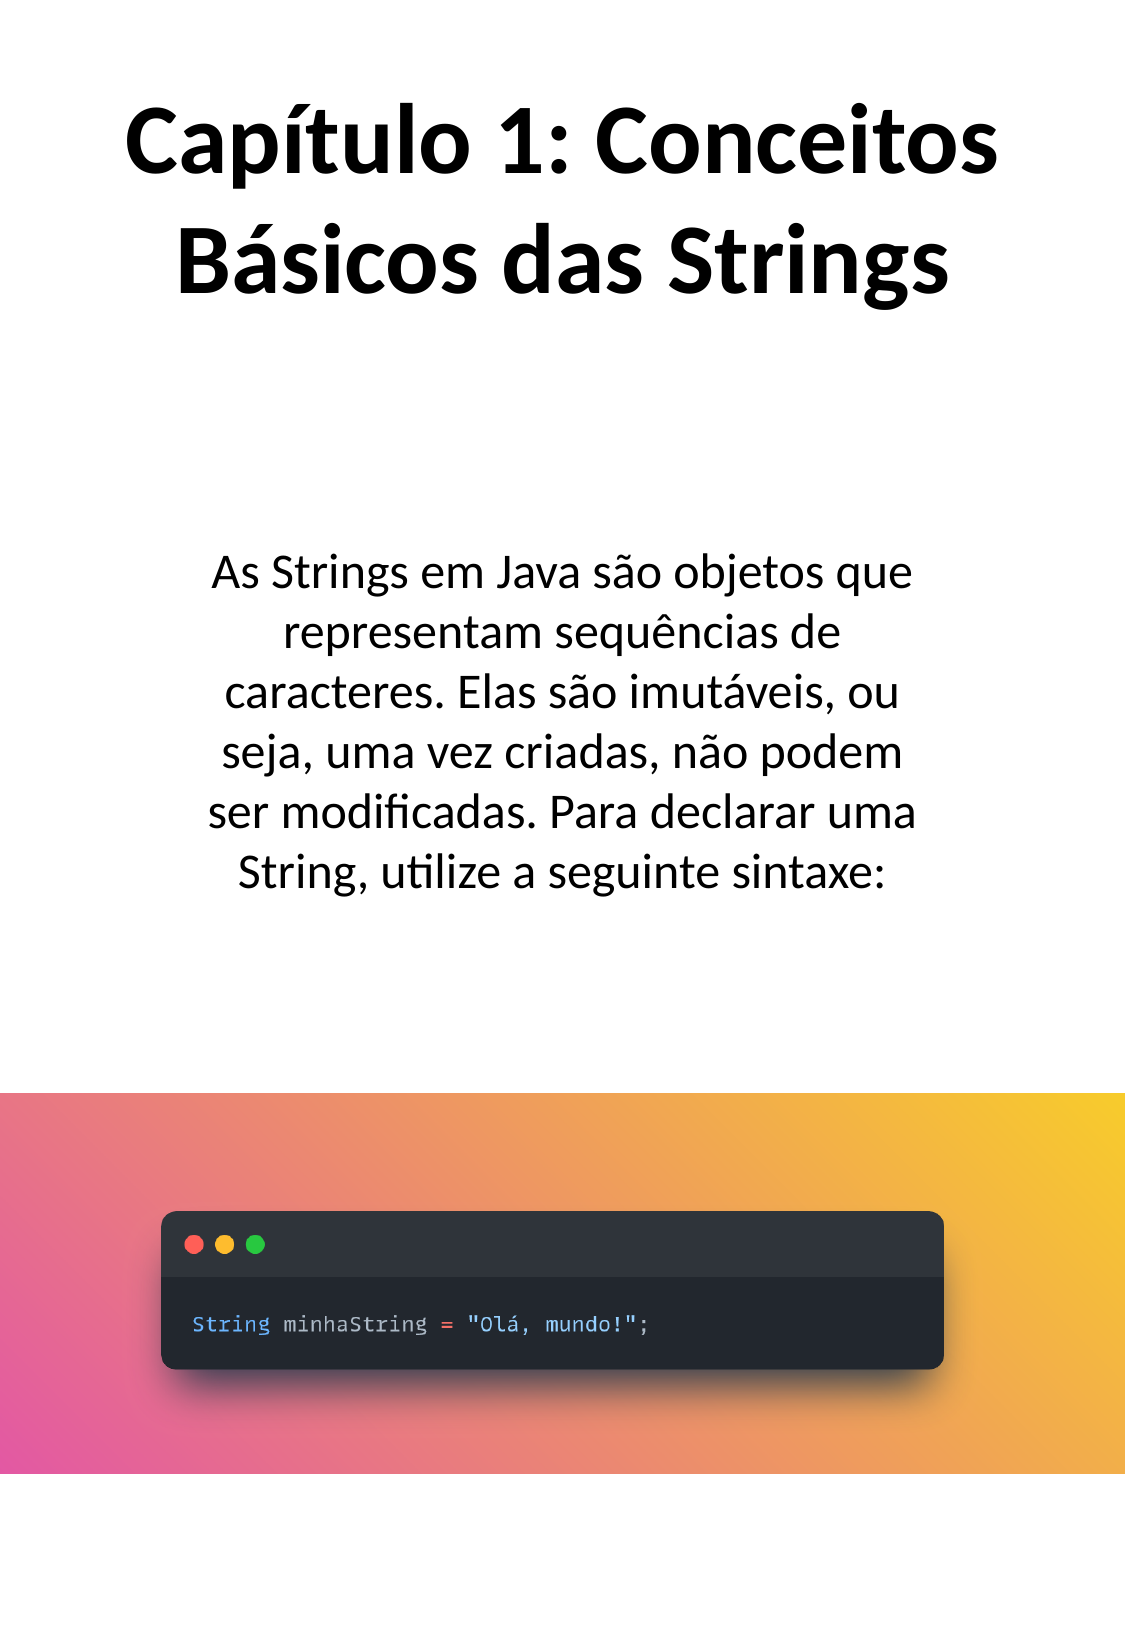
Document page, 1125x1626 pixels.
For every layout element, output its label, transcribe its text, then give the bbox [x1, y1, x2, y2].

text_box As Strings em Java são objetos que representam sequências de caracteres. Elas são imutáveis, ou seja, uma vez criadas, não podem ser modificadas. Para declarar uma String, utilize a seguinte sintaxe: [192, 531, 933, 906]
picture [0, 1093, 1125, 1474]
text_box Capítulo 1: Conceitos Básicos das Strings [73, 66, 1053, 321]
